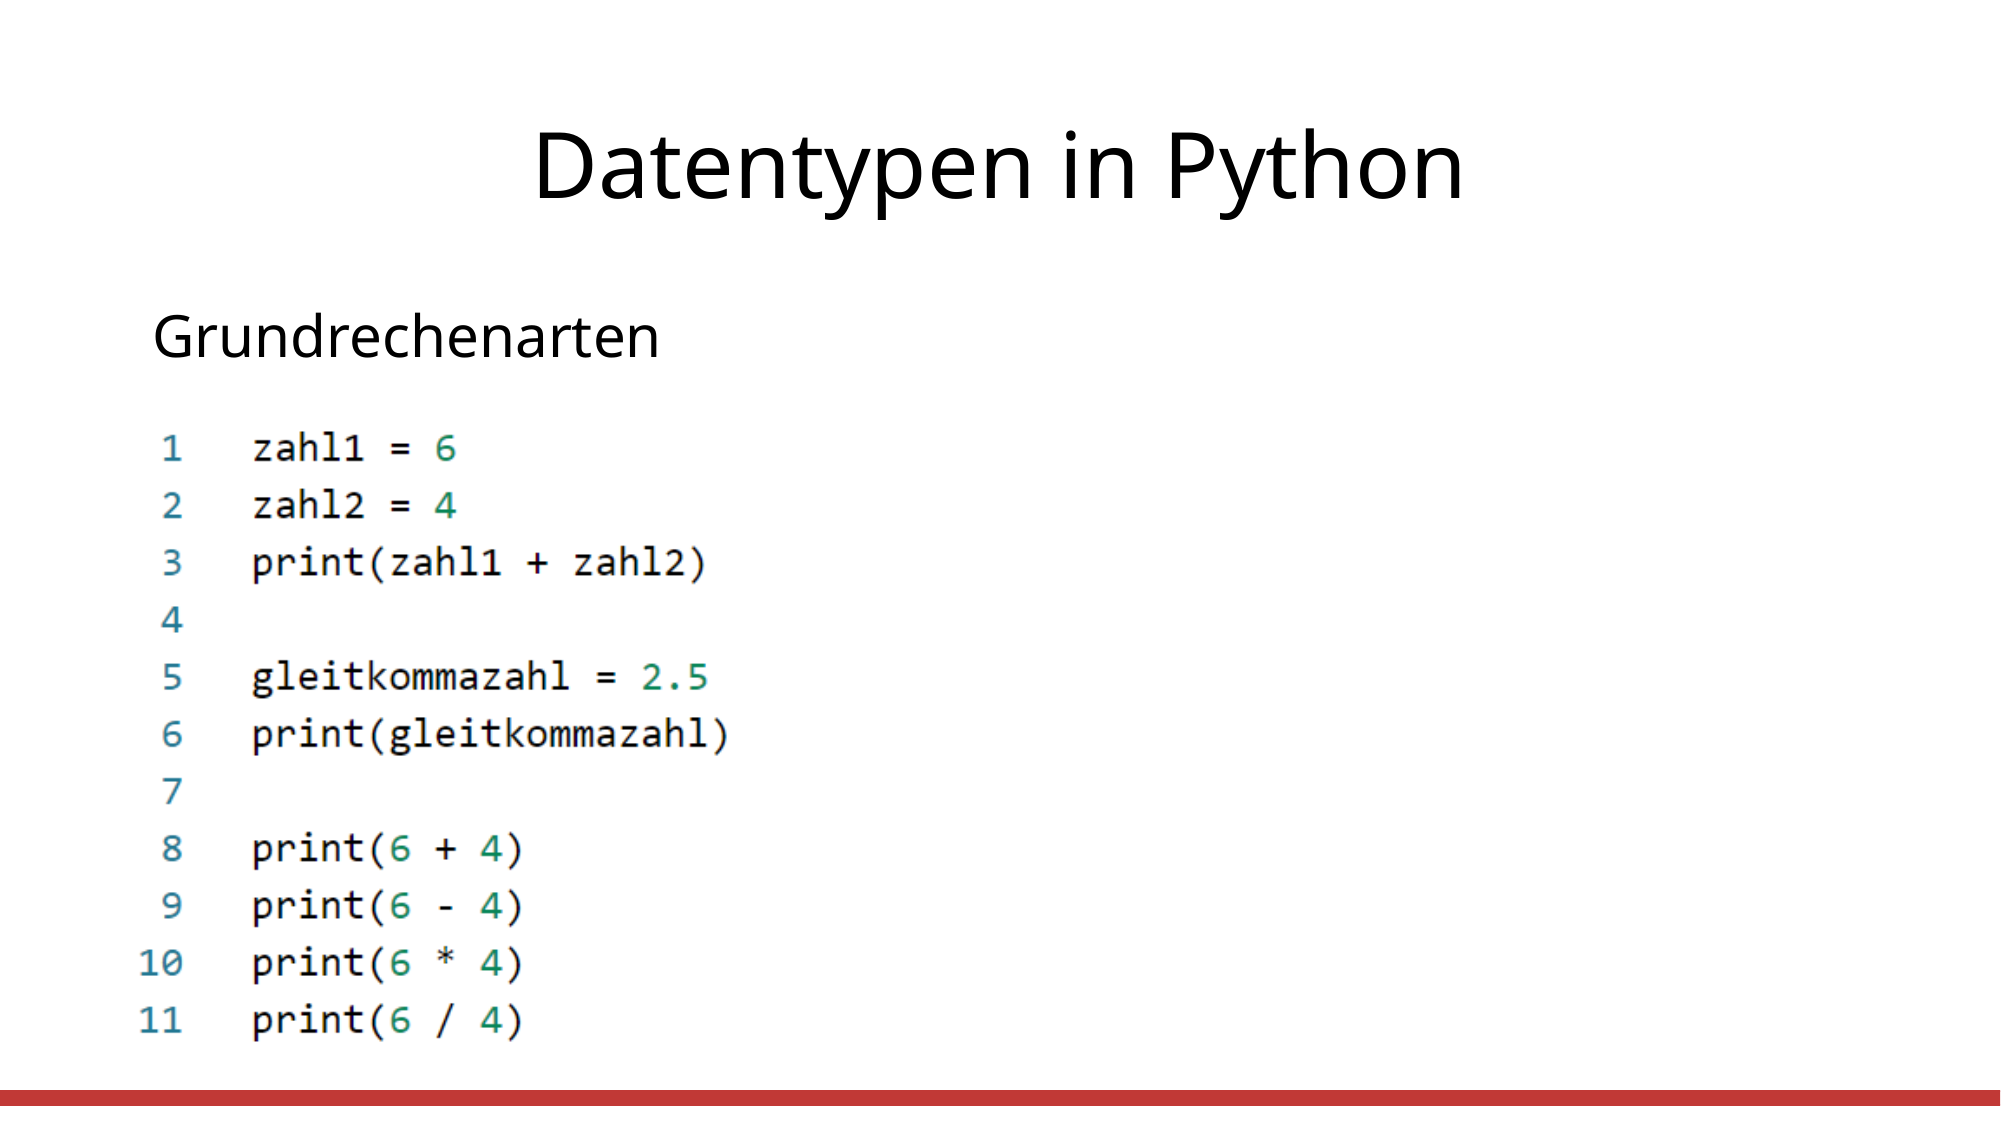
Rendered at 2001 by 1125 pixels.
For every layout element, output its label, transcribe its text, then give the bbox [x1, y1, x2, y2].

list Grundrechenarten [137, 299, 1863, 1014]
picture [137, 418, 798, 1047]
title Datentypen in Python [137, 59, 1863, 278]
